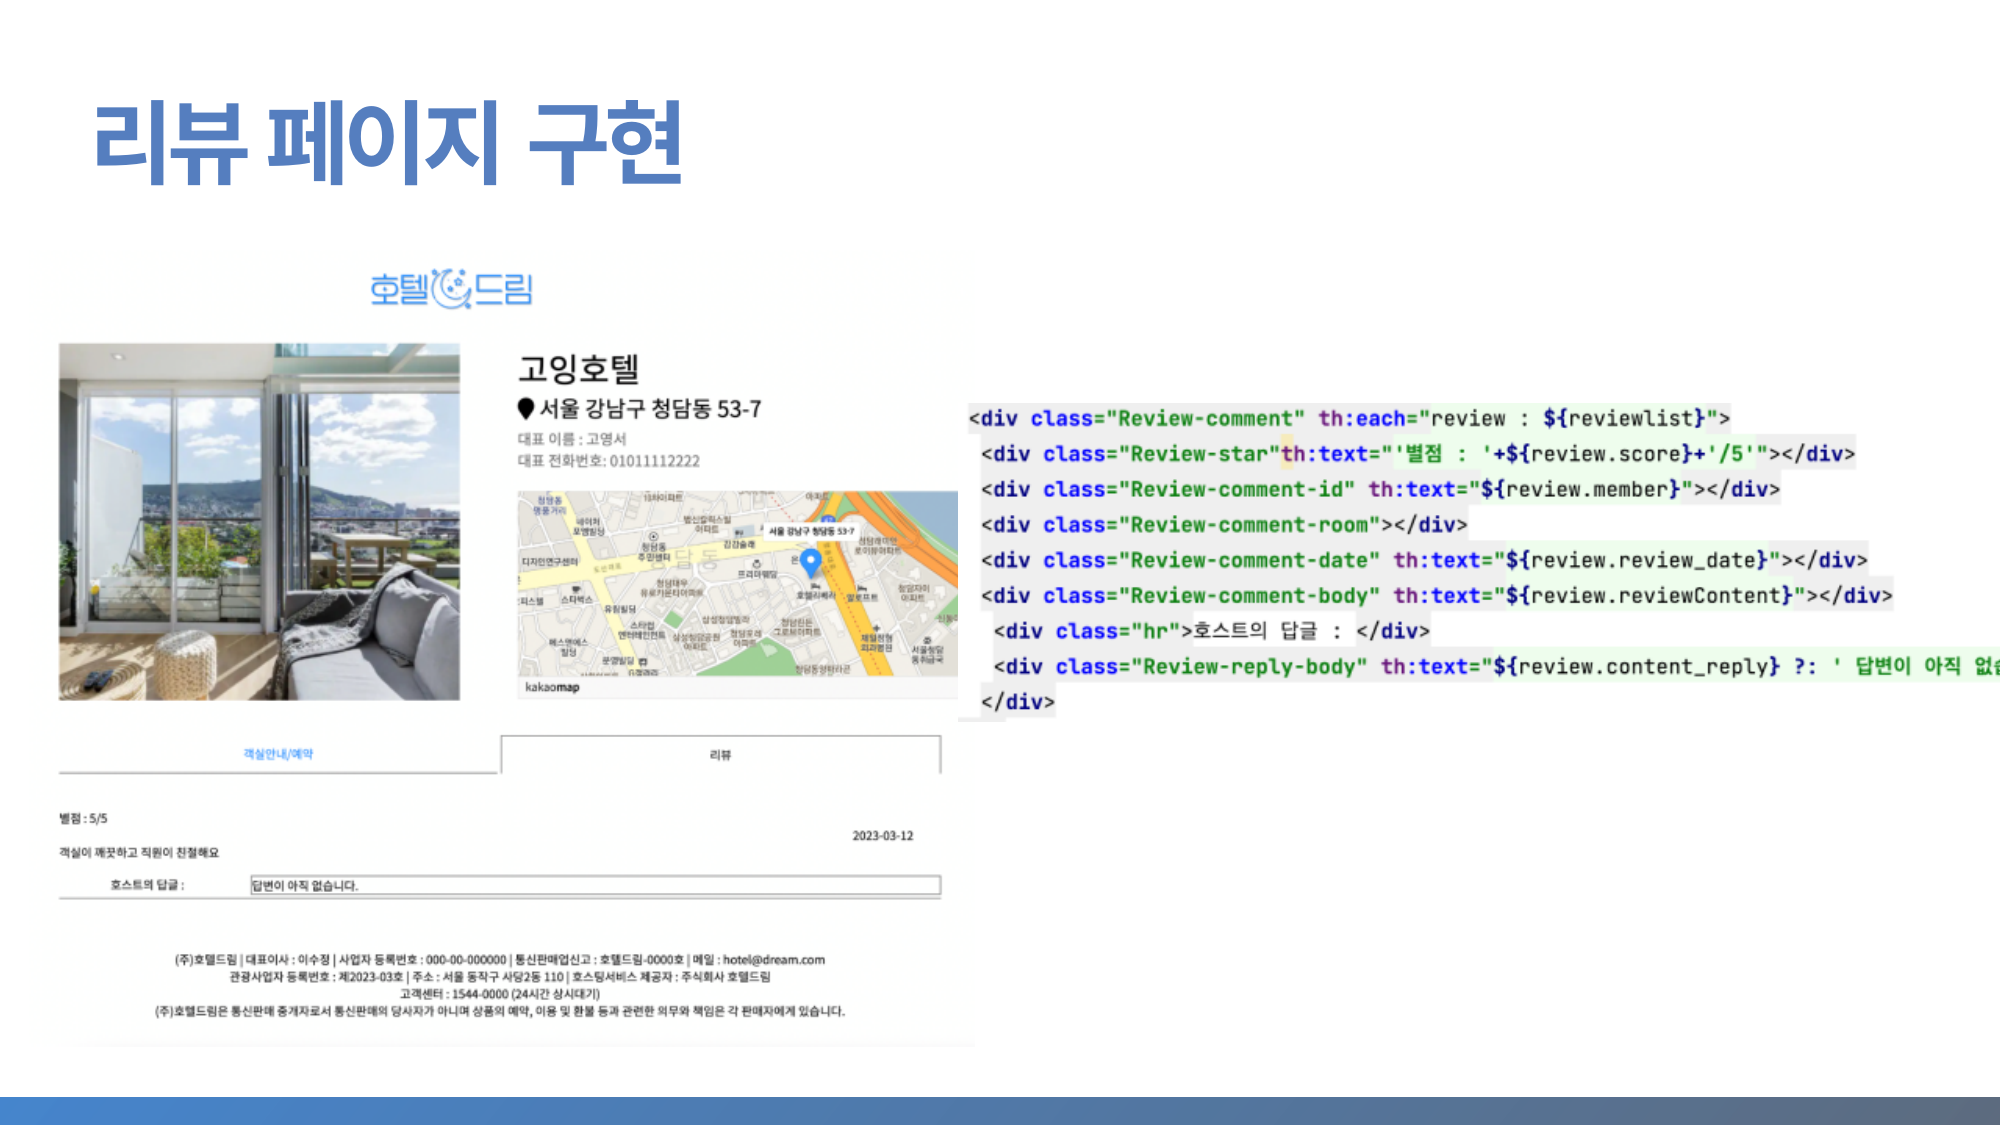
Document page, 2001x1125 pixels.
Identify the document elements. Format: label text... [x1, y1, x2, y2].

text_box 리뷰 페이지 구현 [0, 78, 840, 204]
text_box [0, 1097, 2000, 1125]
picture [29, 250, 2000, 1047]
